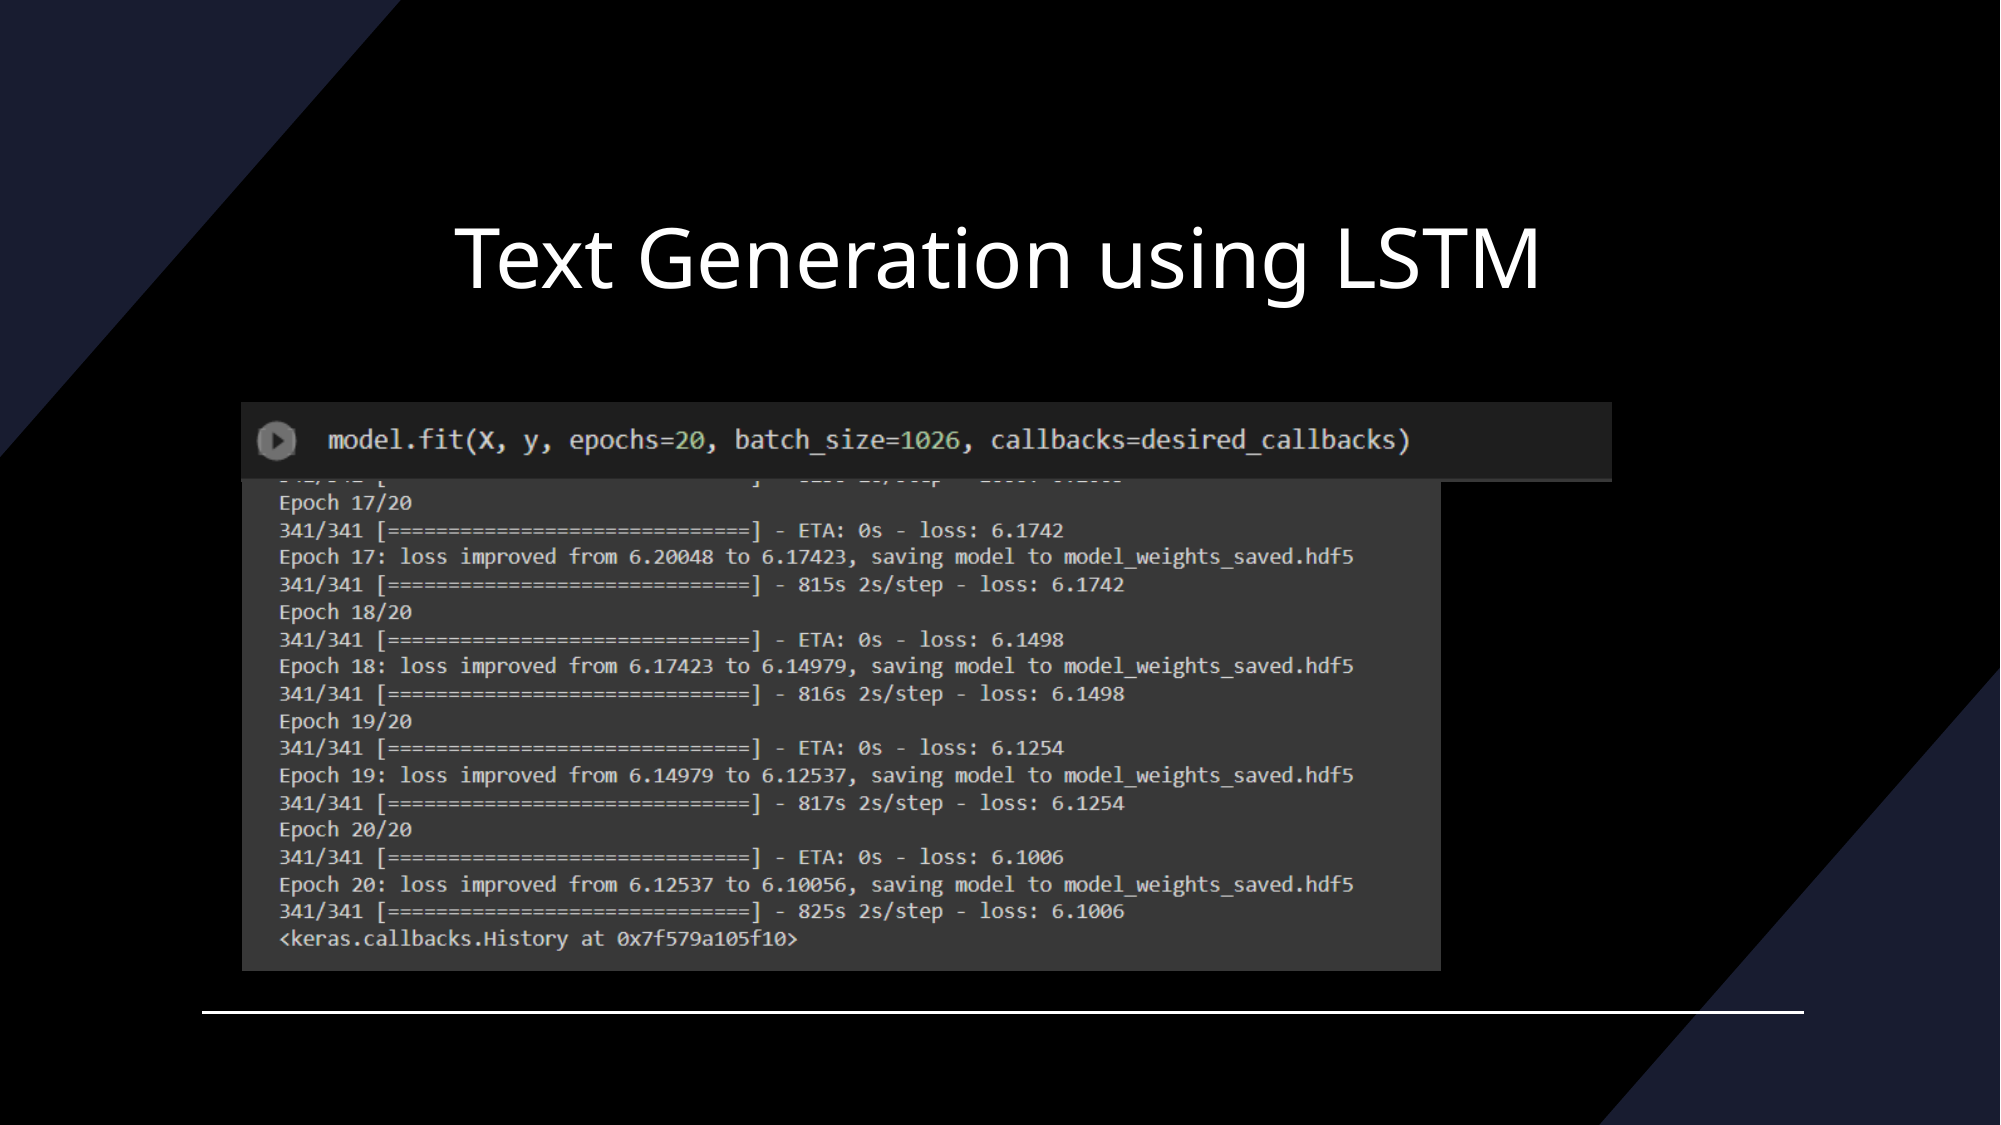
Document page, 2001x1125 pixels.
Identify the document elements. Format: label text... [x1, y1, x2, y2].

title Text Generation using LSTM [187, 143, 1813, 367]
list [158, 382, 1784, 968]
picture [241, 402, 1612, 972]
